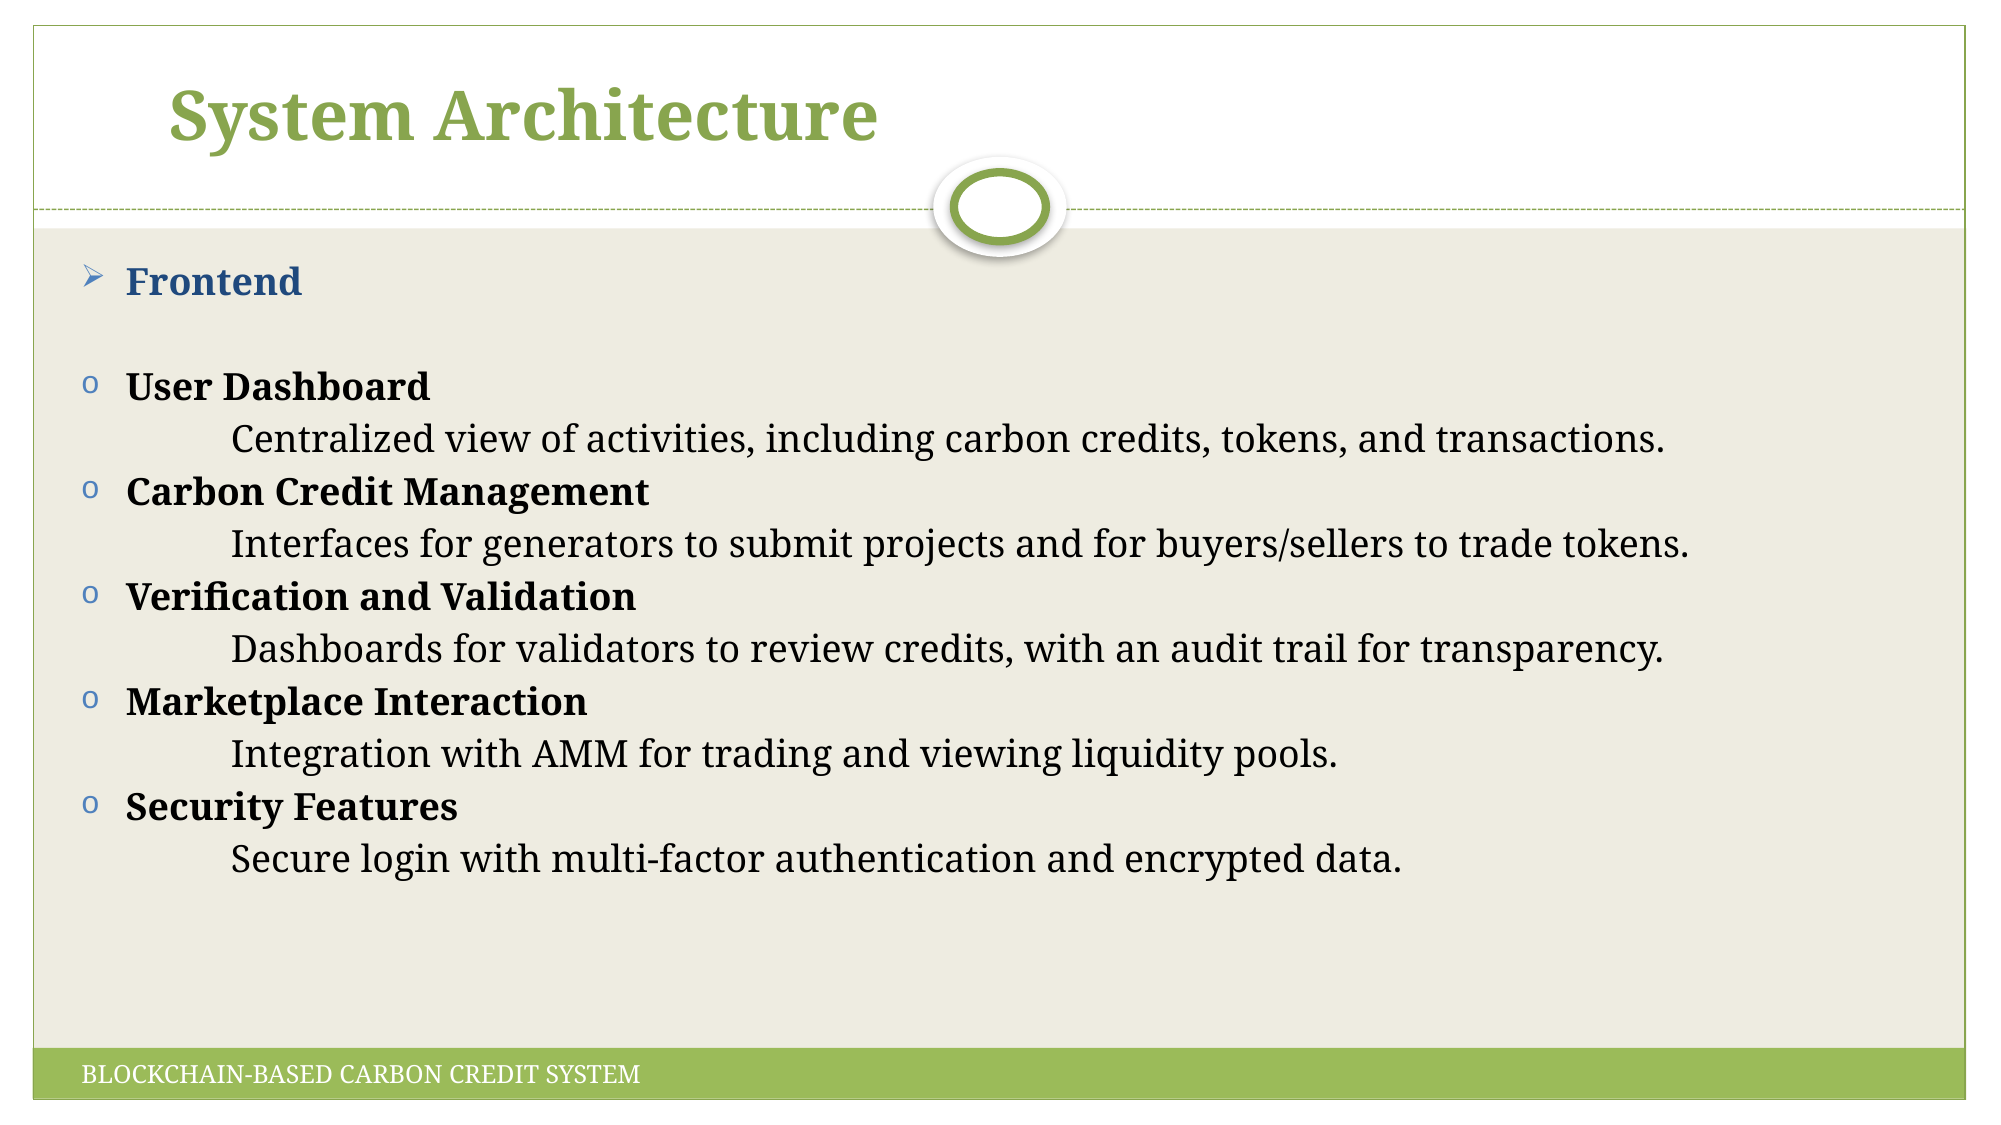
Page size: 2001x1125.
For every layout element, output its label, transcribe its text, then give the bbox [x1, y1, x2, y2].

title System Architecture [154, 37, 1933, 162]
footer BLOCKCHAIN-BASED CARBON CREDIT SYSTEM [66, 1051, 850, 1112]
list Frontend User Dashboard Centralized view of activities, including carbon credits, tokens, and transactions. Carbon Credit Management Interfaces for generators to submit projects and for buyers/sellers to trade tokens. Verification and Validation Dashboards for validators to review credits, with an audit trail for transparency. Marketplace Interaction Integration with AMM for trading and viewing liquidity pools. Security Features Secure login with multi-factor authentication and encrypted data. [66, 250, 1926, 1001]
